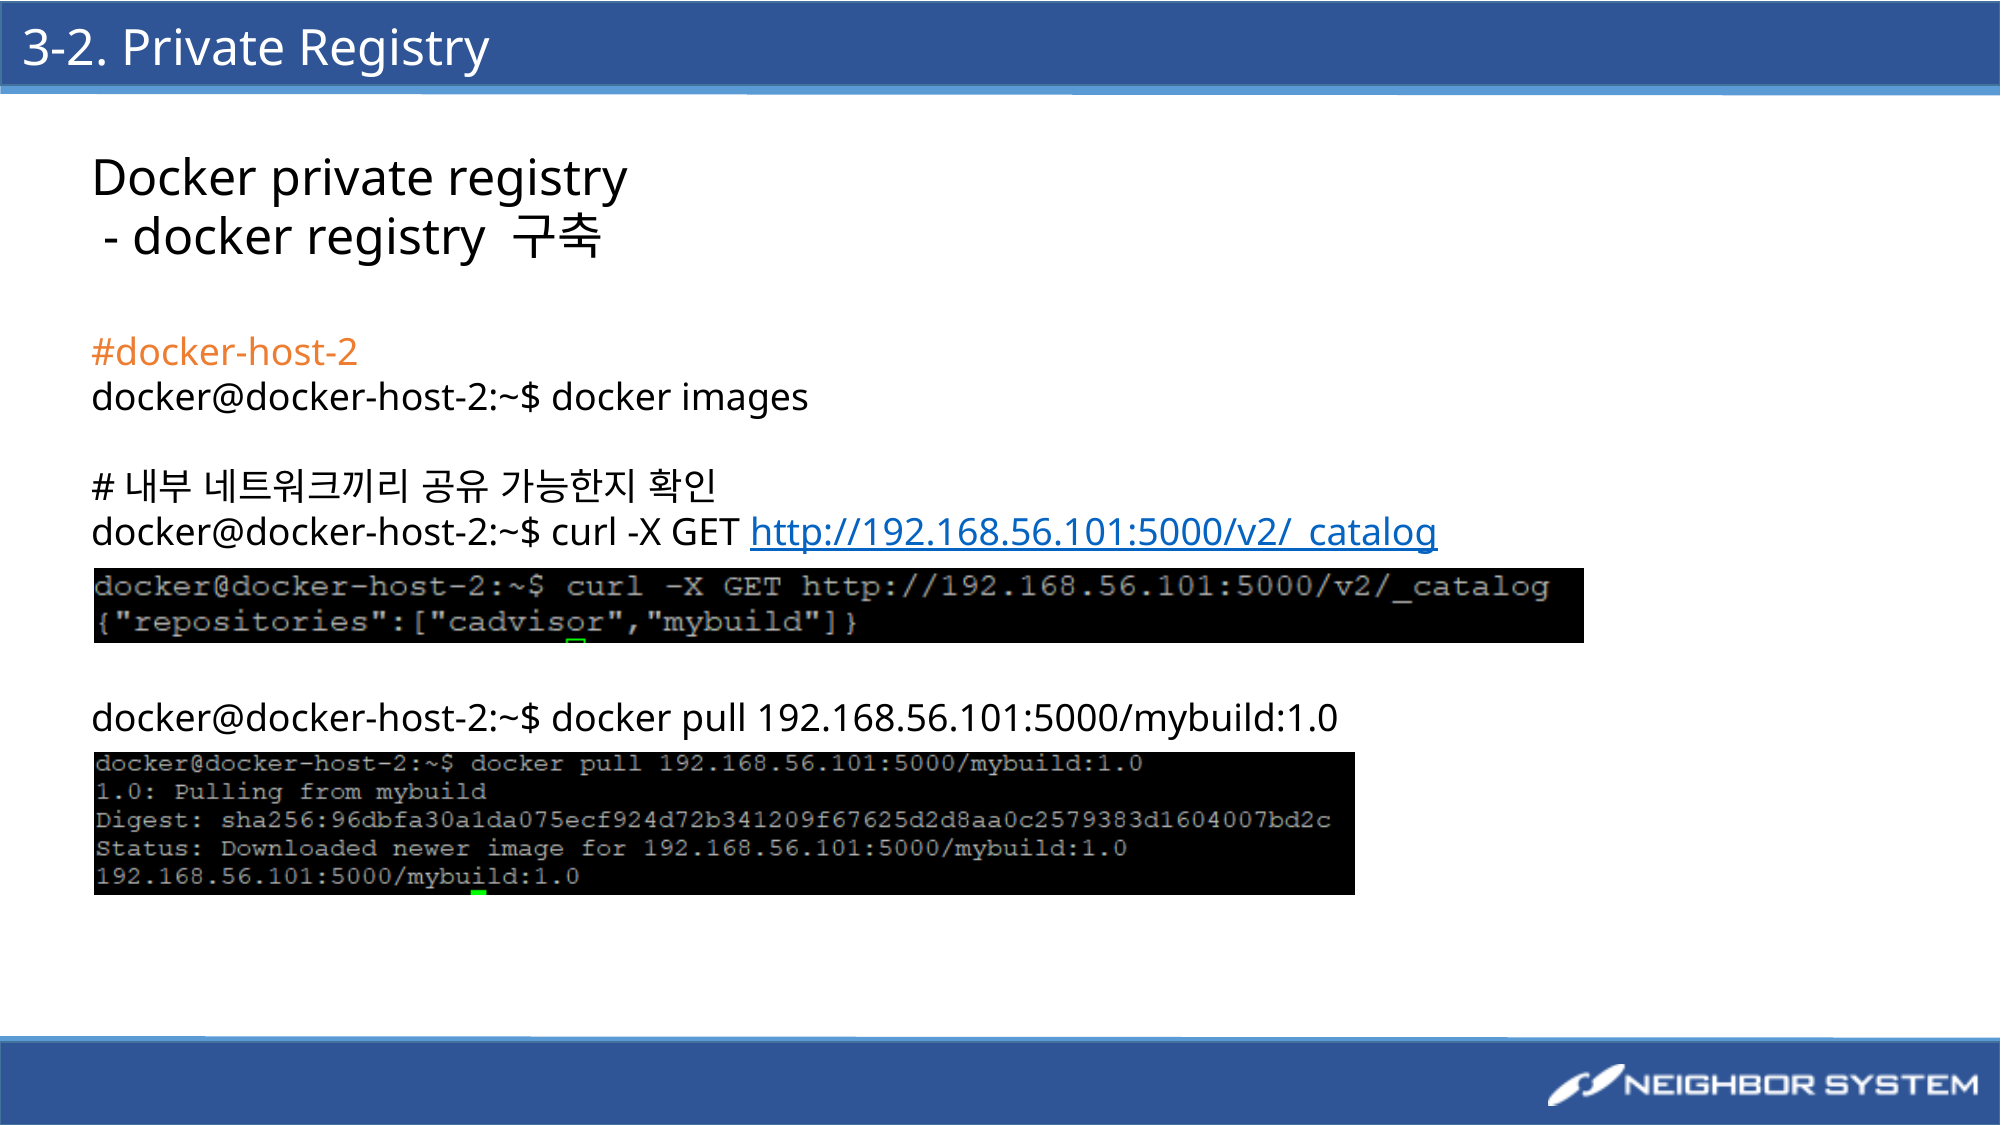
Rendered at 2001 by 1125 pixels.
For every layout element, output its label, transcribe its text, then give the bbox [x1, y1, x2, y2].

text_box [0, 1, 2000, 86]
text_box 3-2. Private Registry [7, 8, 1093, 83]
text_box [0, 1043, 2000, 1125]
picture [94, 568, 1584, 644]
text_box Docker private registry - docker registry 구축 [76, 137, 1897, 273]
picture [94, 751, 1355, 895]
picture [1548, 1064, 2000, 1106]
text_box #docker-host-2 docker@docker-host-2:~$ docker images #내부 네트워크끼리 공유 가능한지 확인 docker@docker-host-2:~$ curl -X GET http://192.168.56.101:5000/v2/_catalog docker@docker-host-2:~$ docker pull 192.168.56.101:5000/mybuild:1.0 [76, 320, 1934, 882]
